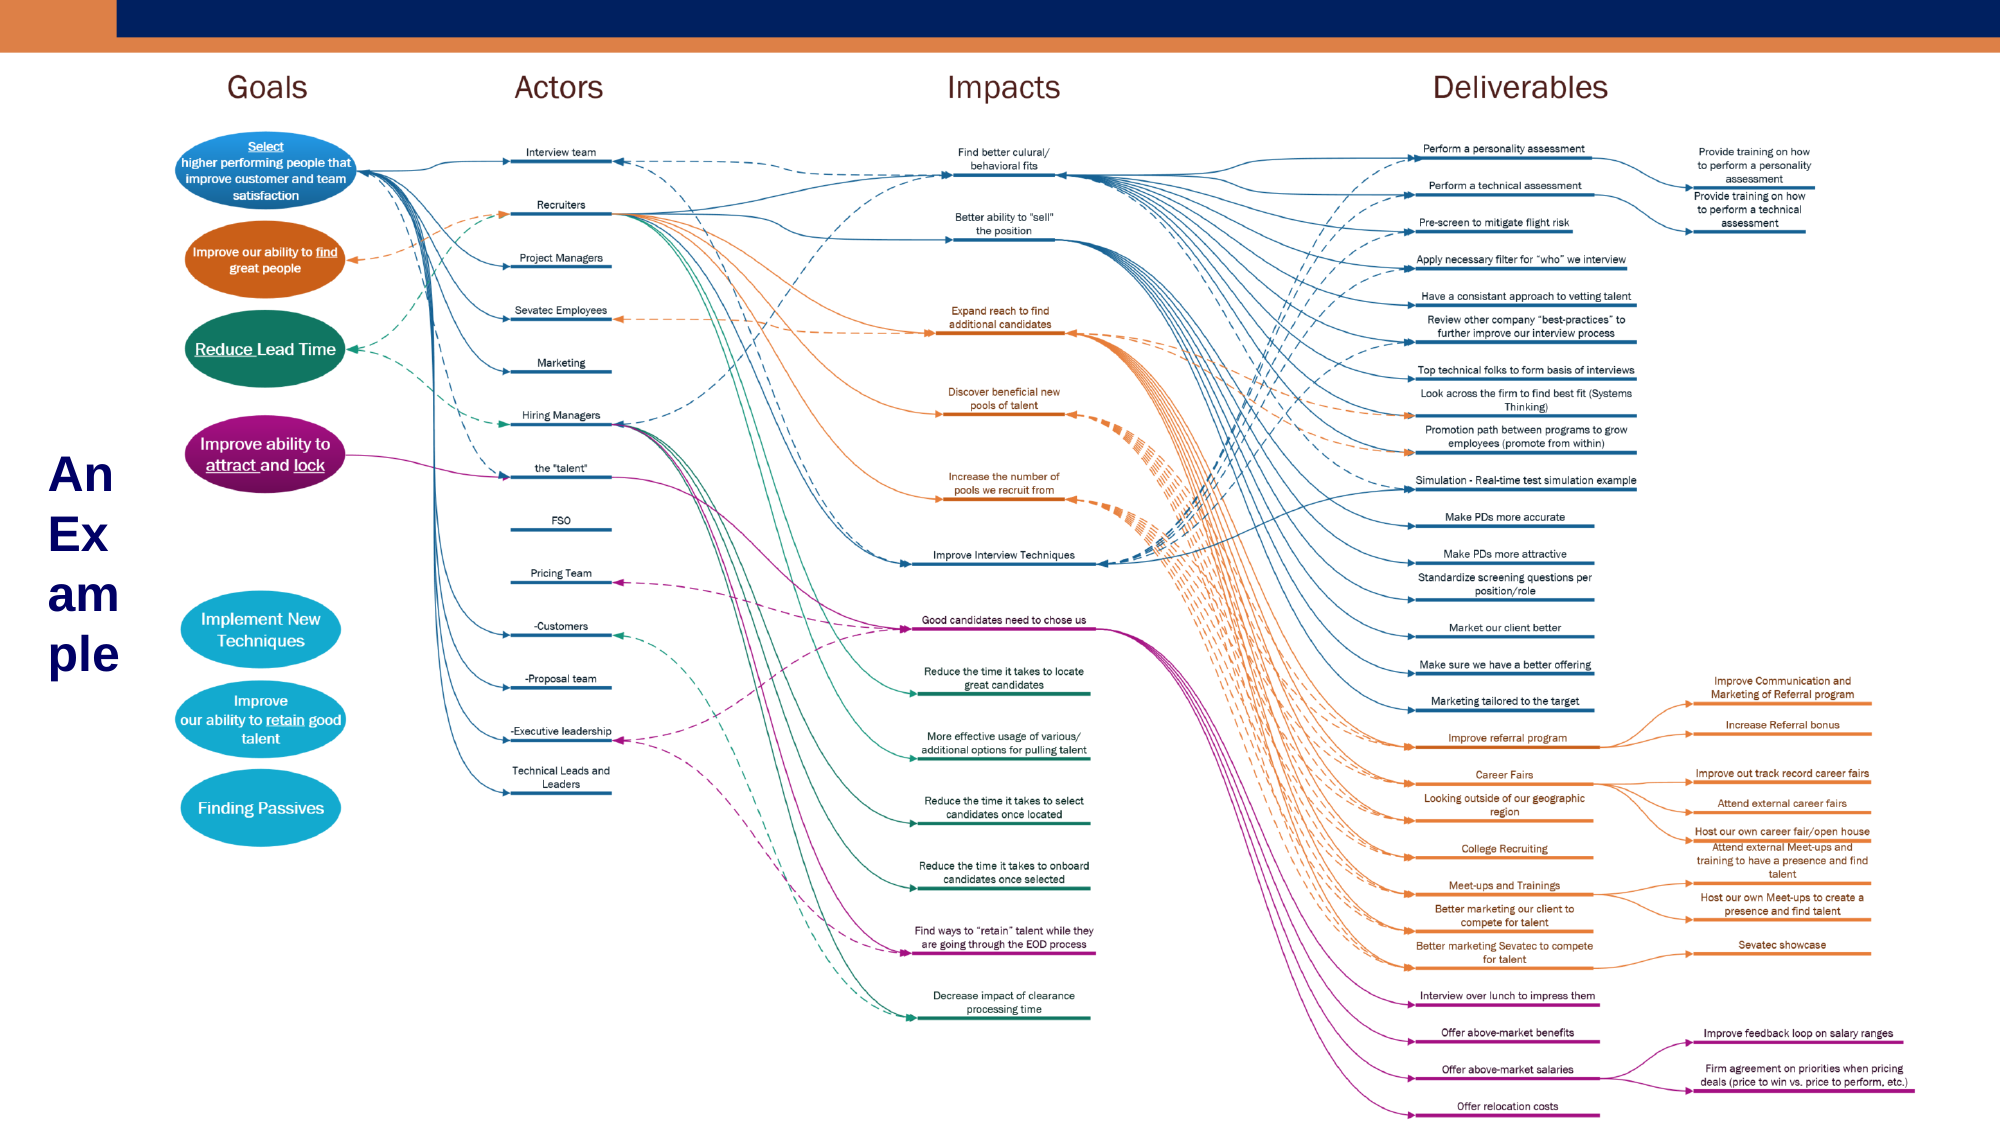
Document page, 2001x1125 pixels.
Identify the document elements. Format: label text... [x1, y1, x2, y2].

title An Example [32, 75, 138, 1048]
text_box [170, 58, 1927, 1125]
